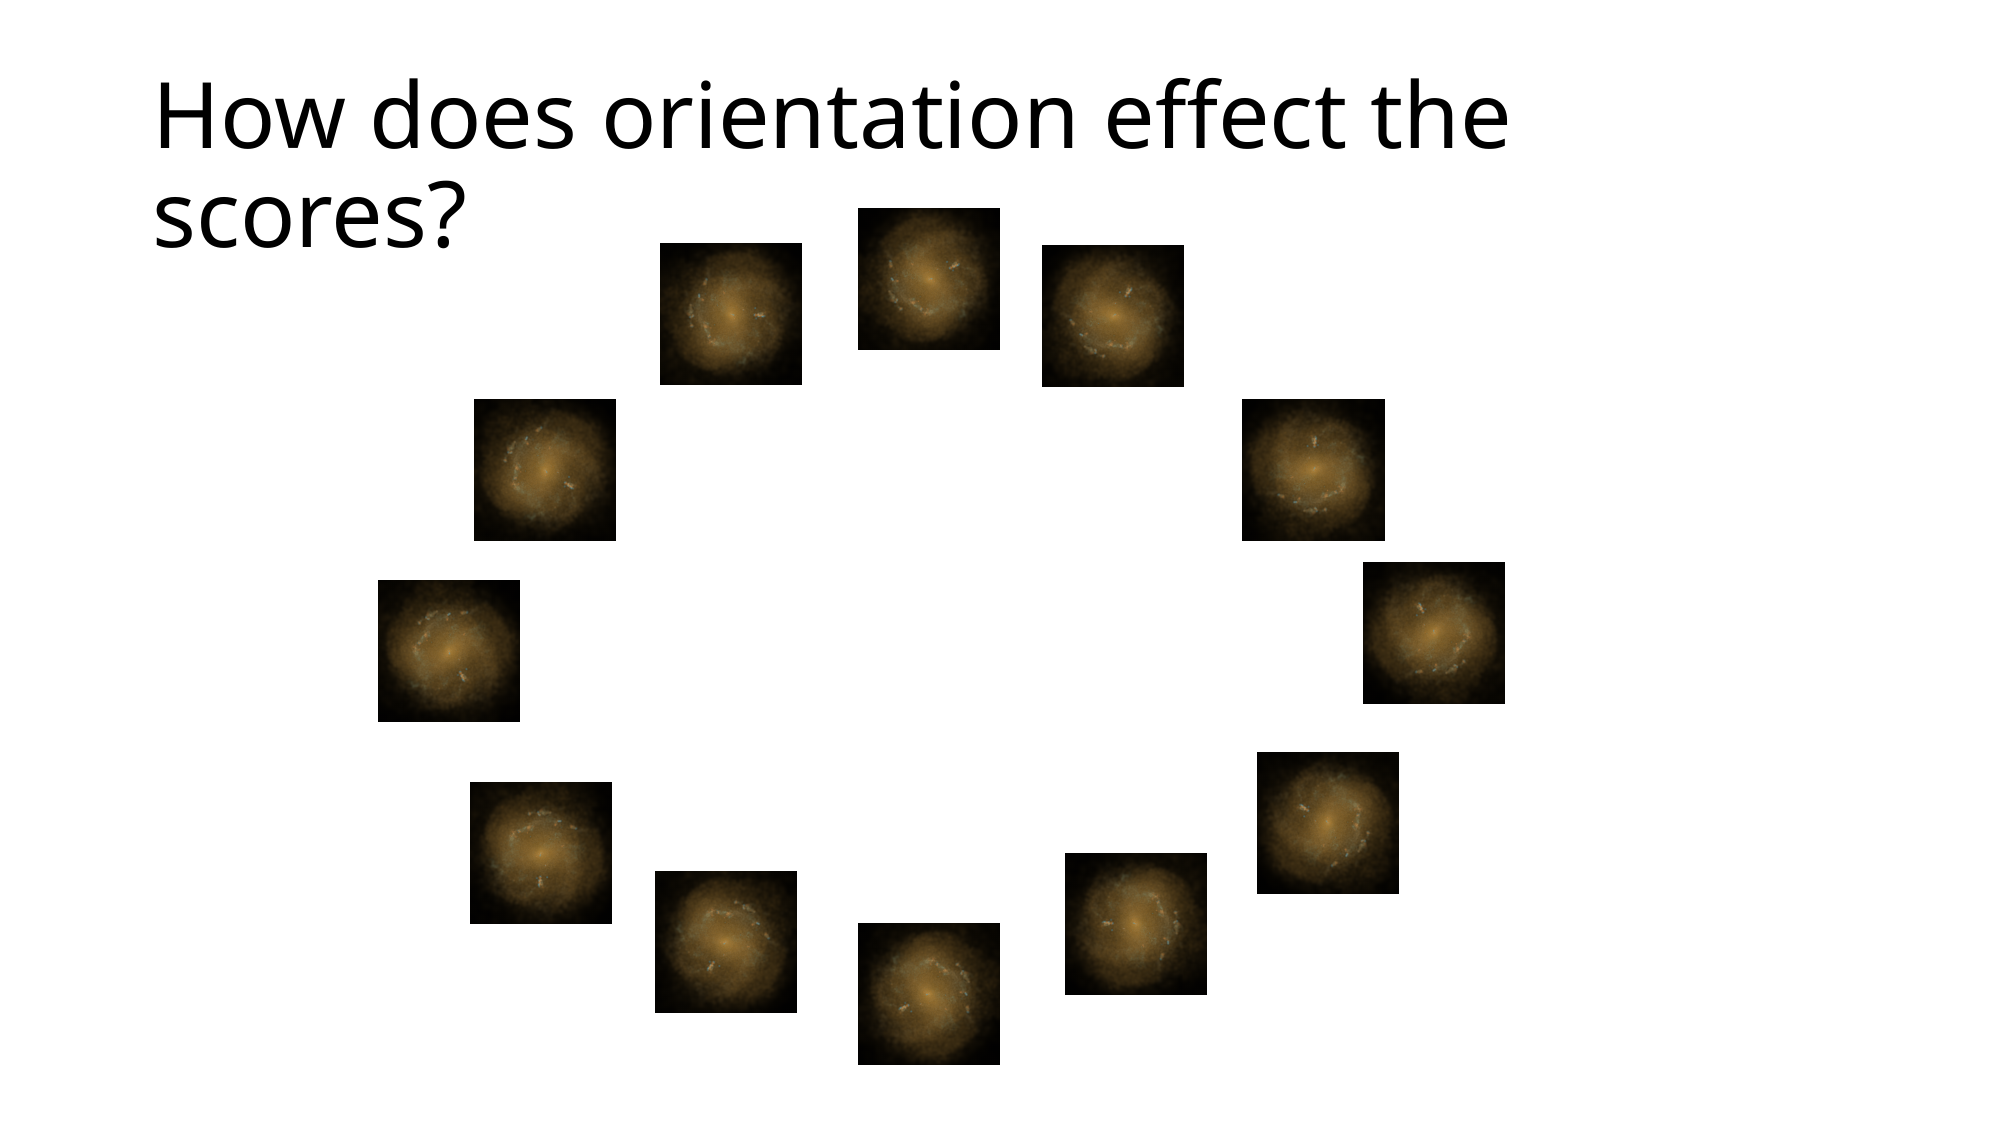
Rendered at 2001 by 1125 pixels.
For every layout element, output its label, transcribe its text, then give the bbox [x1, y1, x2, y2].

picture [1242, 399, 1385, 541]
picture [1042, 245, 1184, 387]
picture [660, 243, 802, 385]
title How does orientation effect the scores? [137, 59, 1863, 278]
picture [858, 208, 1000, 351]
picture [1257, 752, 1399, 894]
picture [1363, 562, 1505, 704]
picture [474, 399, 616, 541]
picture [377, 580, 520, 722]
picture [655, 871, 797, 1014]
picture [1065, 853, 1208, 995]
picture [470, 782, 612, 924]
picture [858, 923, 1000, 1066]
